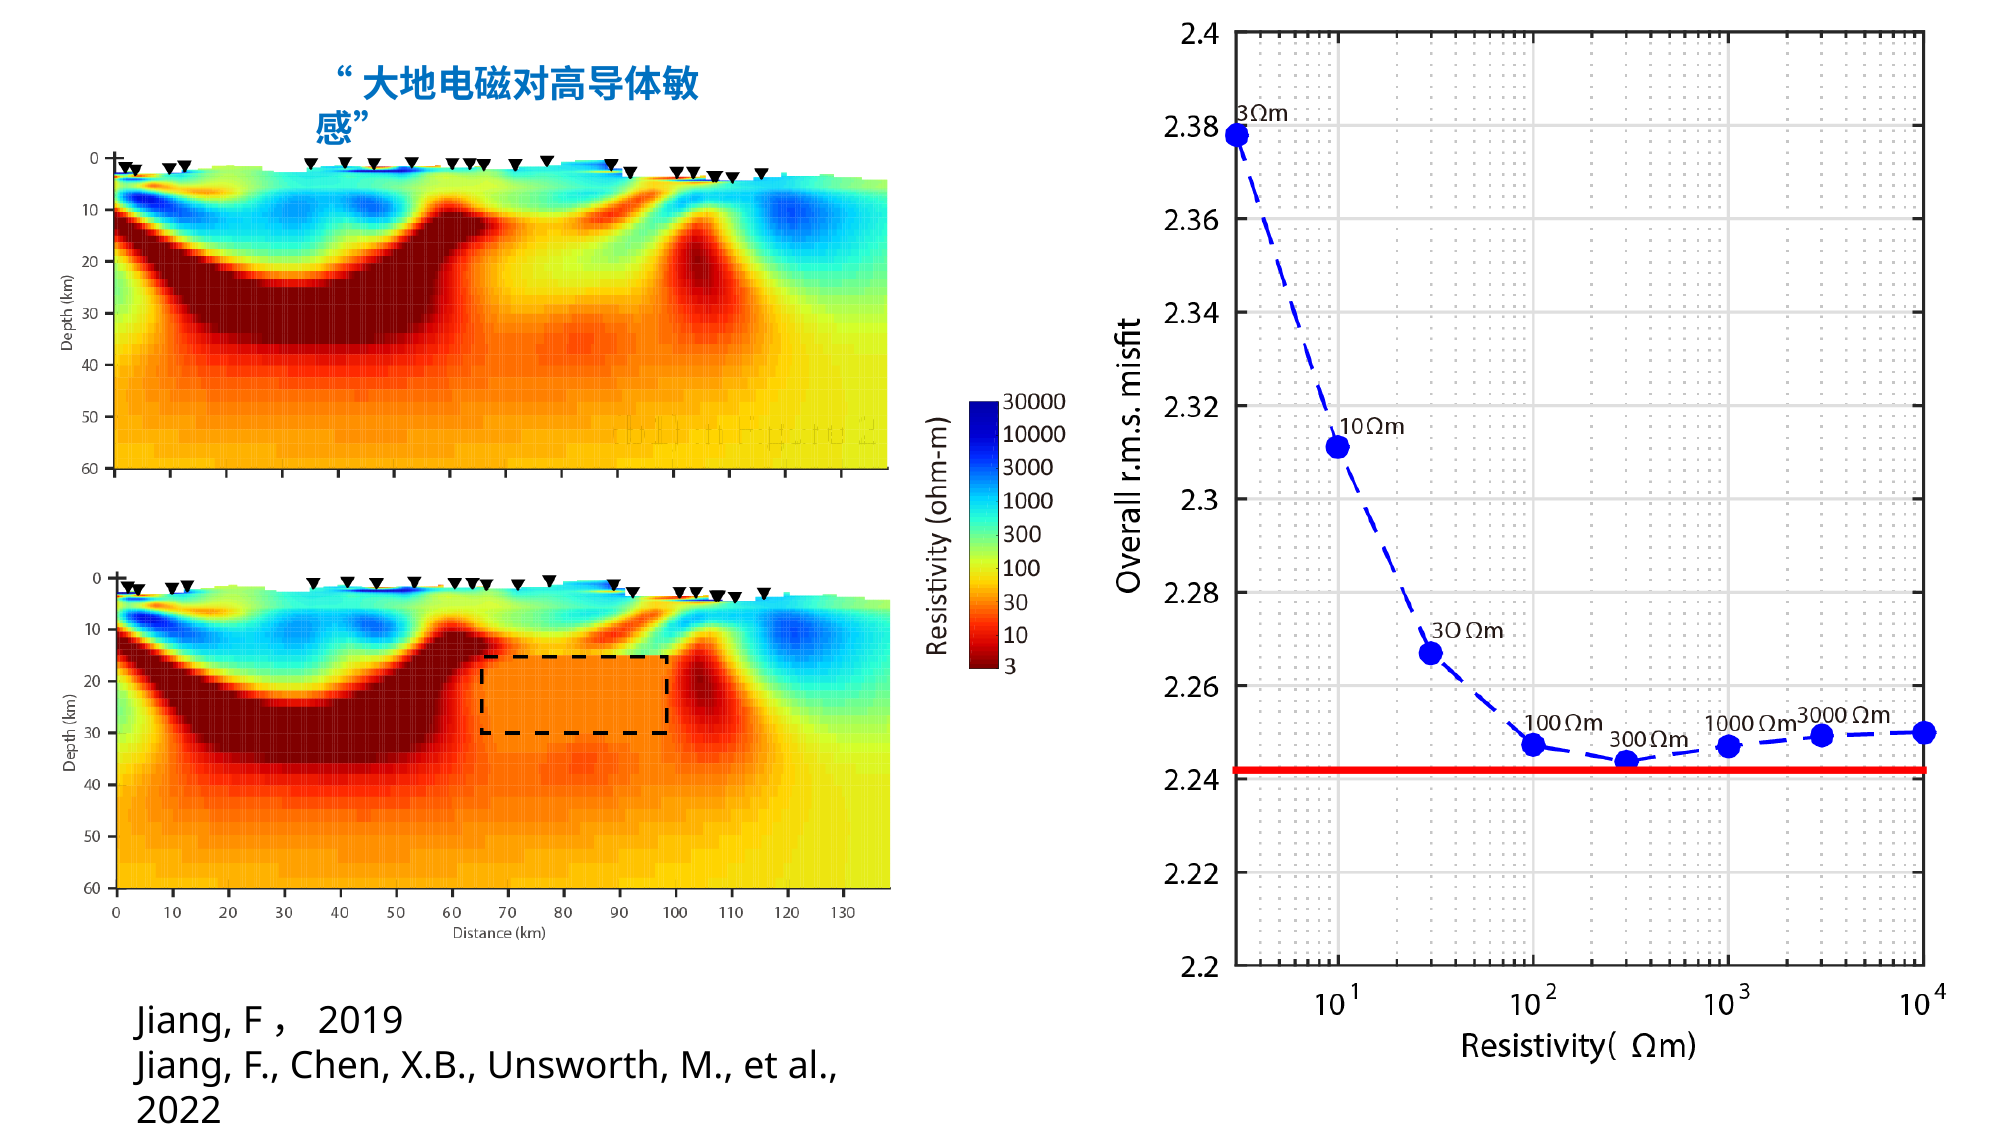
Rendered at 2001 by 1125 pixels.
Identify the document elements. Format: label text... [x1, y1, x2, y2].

picture [53, 7, 1947, 1067]
text_box Jiang, F，2019 Jiang, F., Chen, X.B., Unsworth, M., et al., 2022 [121, 1067, 892, 1125]
